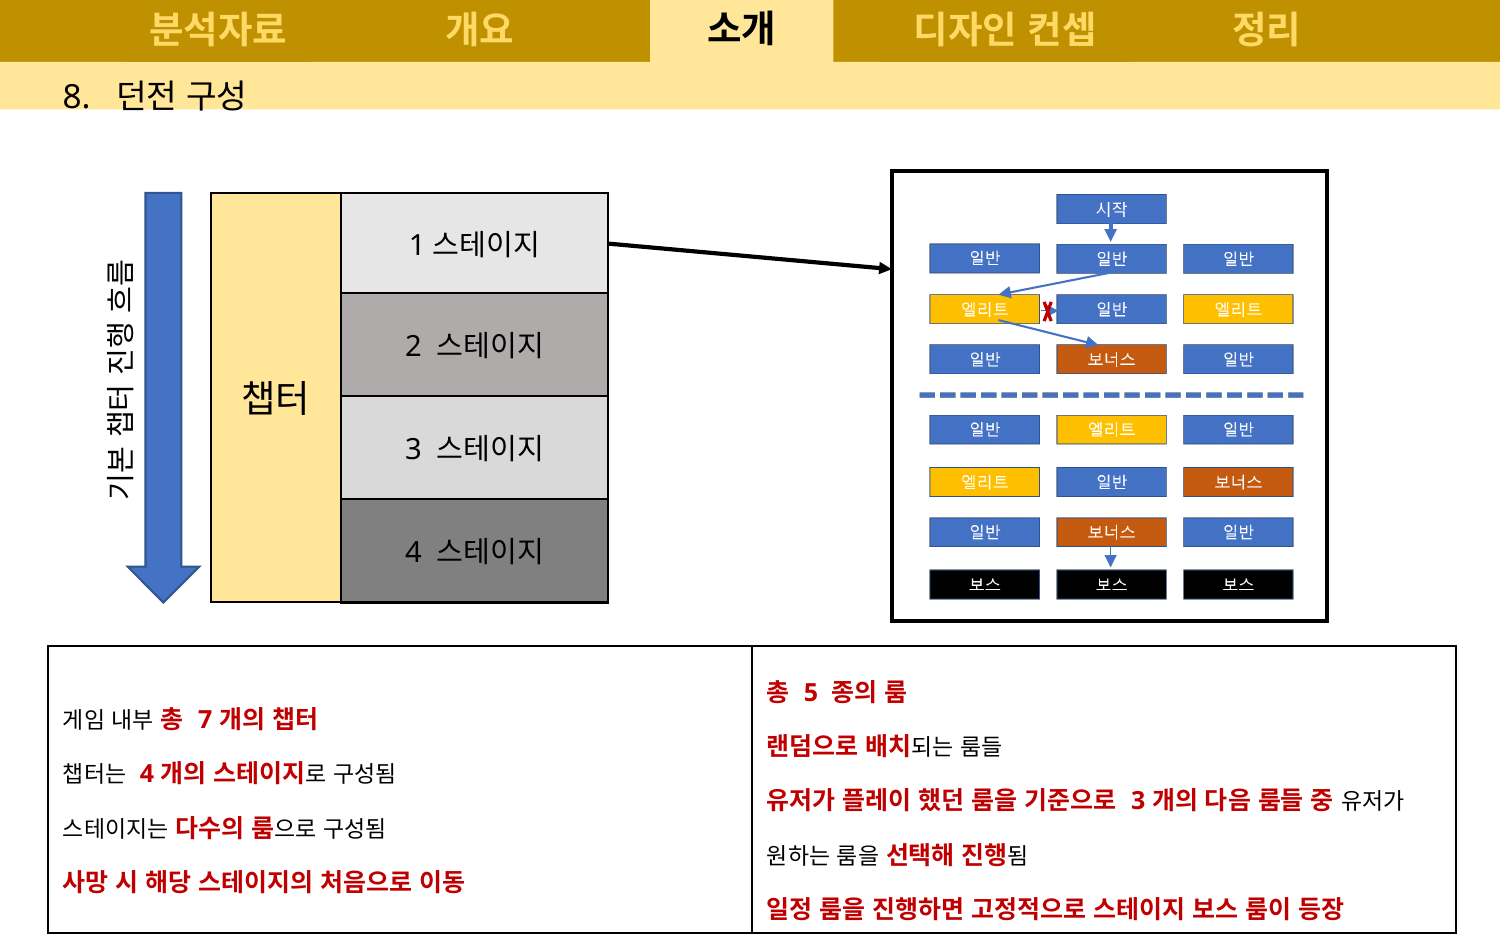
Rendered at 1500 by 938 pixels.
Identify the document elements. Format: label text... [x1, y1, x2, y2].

title 분석자료 [126, 0, 310, 62]
table_header 게임 내부 총 7개의 챕터 챕터는 4개의 스테이지로 구성됨 스테이지는 다수의 룸으로 구성됨 사망 시 해당 스테이지의 처음으로 이동 [49, 647, 751, 932]
text_box 4 스테이지 [340, 498, 609, 604]
list 8. 던전 구성 [47, 62, 1456, 110]
text_box 2 스테이지 [340, 292, 609, 395]
text_box 3 스테이지 [340, 395, 609, 498]
list 정리 [1175, 0, 1359, 62]
text_box 1스테이지 [340, 192, 609, 292]
list 소개 [650, 0, 834, 62]
text_box 디자인 컨셉 [879, 0, 1131, 62]
text_box [126, 191, 202, 604]
text_box 기본 챕터 진행 흐름 [95, 192, 145, 567]
table_header 총 5 종의 룸 랜덤으로 배치되는 룸들 유저가 플레이 했던 룸을 기준으로 3개의 다음 룸들 중 유저가 원하는 룸을 선택해 진행됨 일정 룸을 진행하면 고정적으로 스테이지 보스 룸이 등장 [753, 647, 1455, 932]
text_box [891, 171, 1328, 621]
list 개요 [388, 0, 572, 62]
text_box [608, 243, 892, 270]
text_box 챕터 [210, 192, 340, 603]
